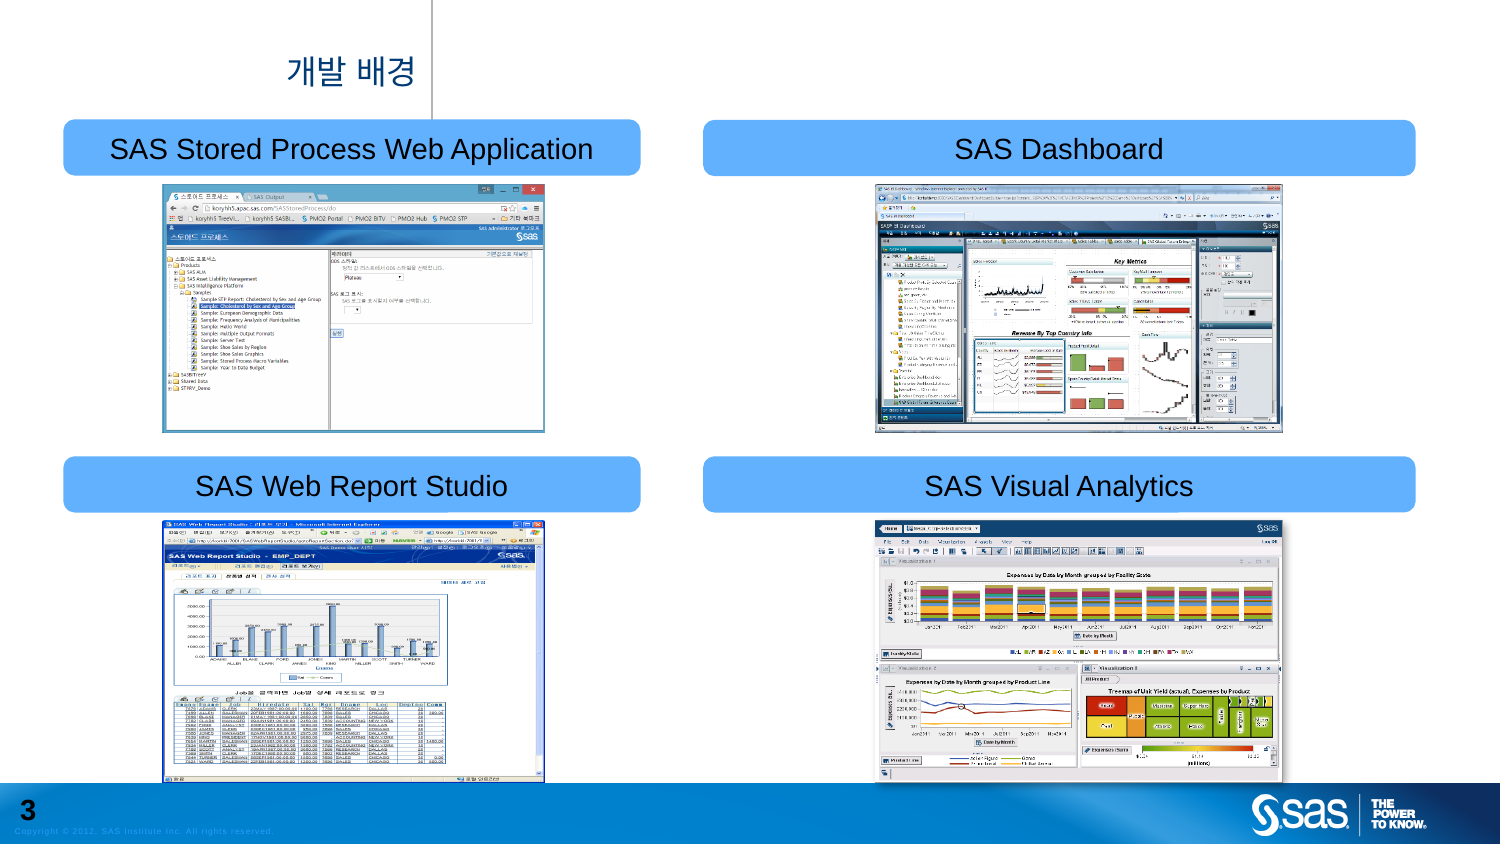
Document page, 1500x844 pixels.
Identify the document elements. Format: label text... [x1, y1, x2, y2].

title 개발 배경 [19, 43, 433, 99]
text_box SAS Web Report Studio [64, 457, 640, 512]
picture [0, 520, 1500, 844]
picture [162, 184, 545, 434]
text_box SAS Stored Process Web Application [64, 120, 640, 175]
picture [874, 184, 1284, 434]
text_box SAS Visual Analytics [704, 457, 1415, 512]
text_box SAS Dashboard [704, 120, 1415, 176]
